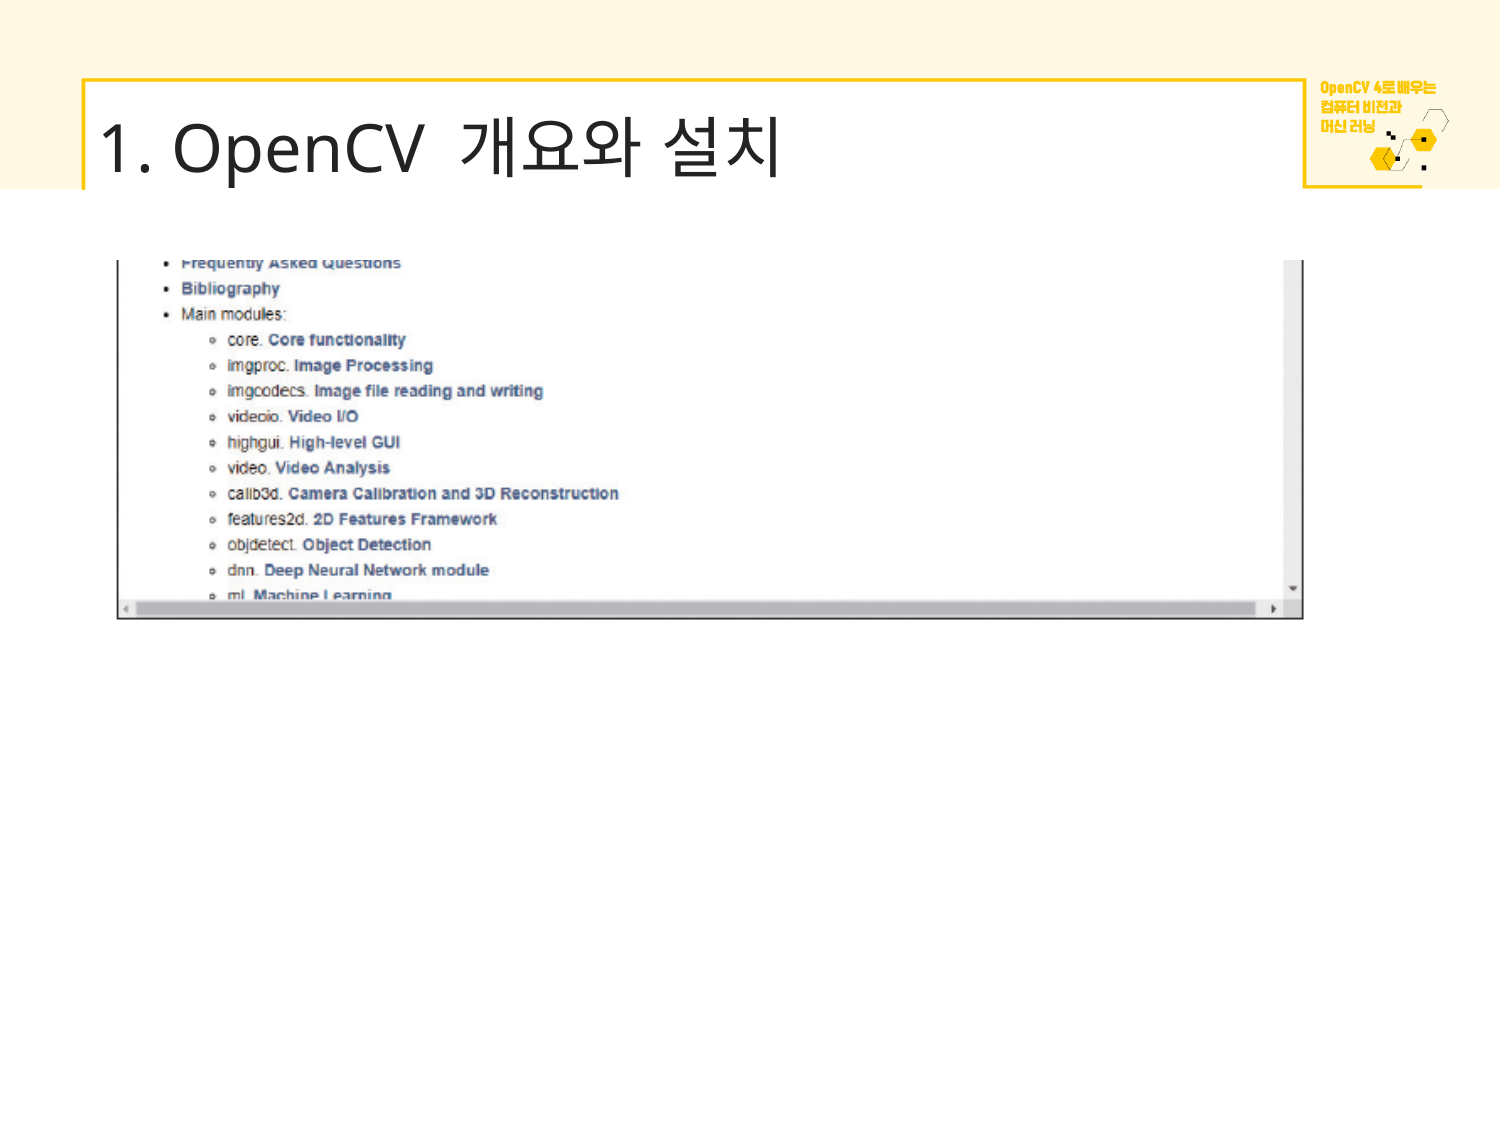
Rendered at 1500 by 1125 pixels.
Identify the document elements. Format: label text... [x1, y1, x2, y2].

title 1. OpenCV 개요와 설치 [82, 61, 1413, 193]
picture [0, 0, 1500, 1125]
